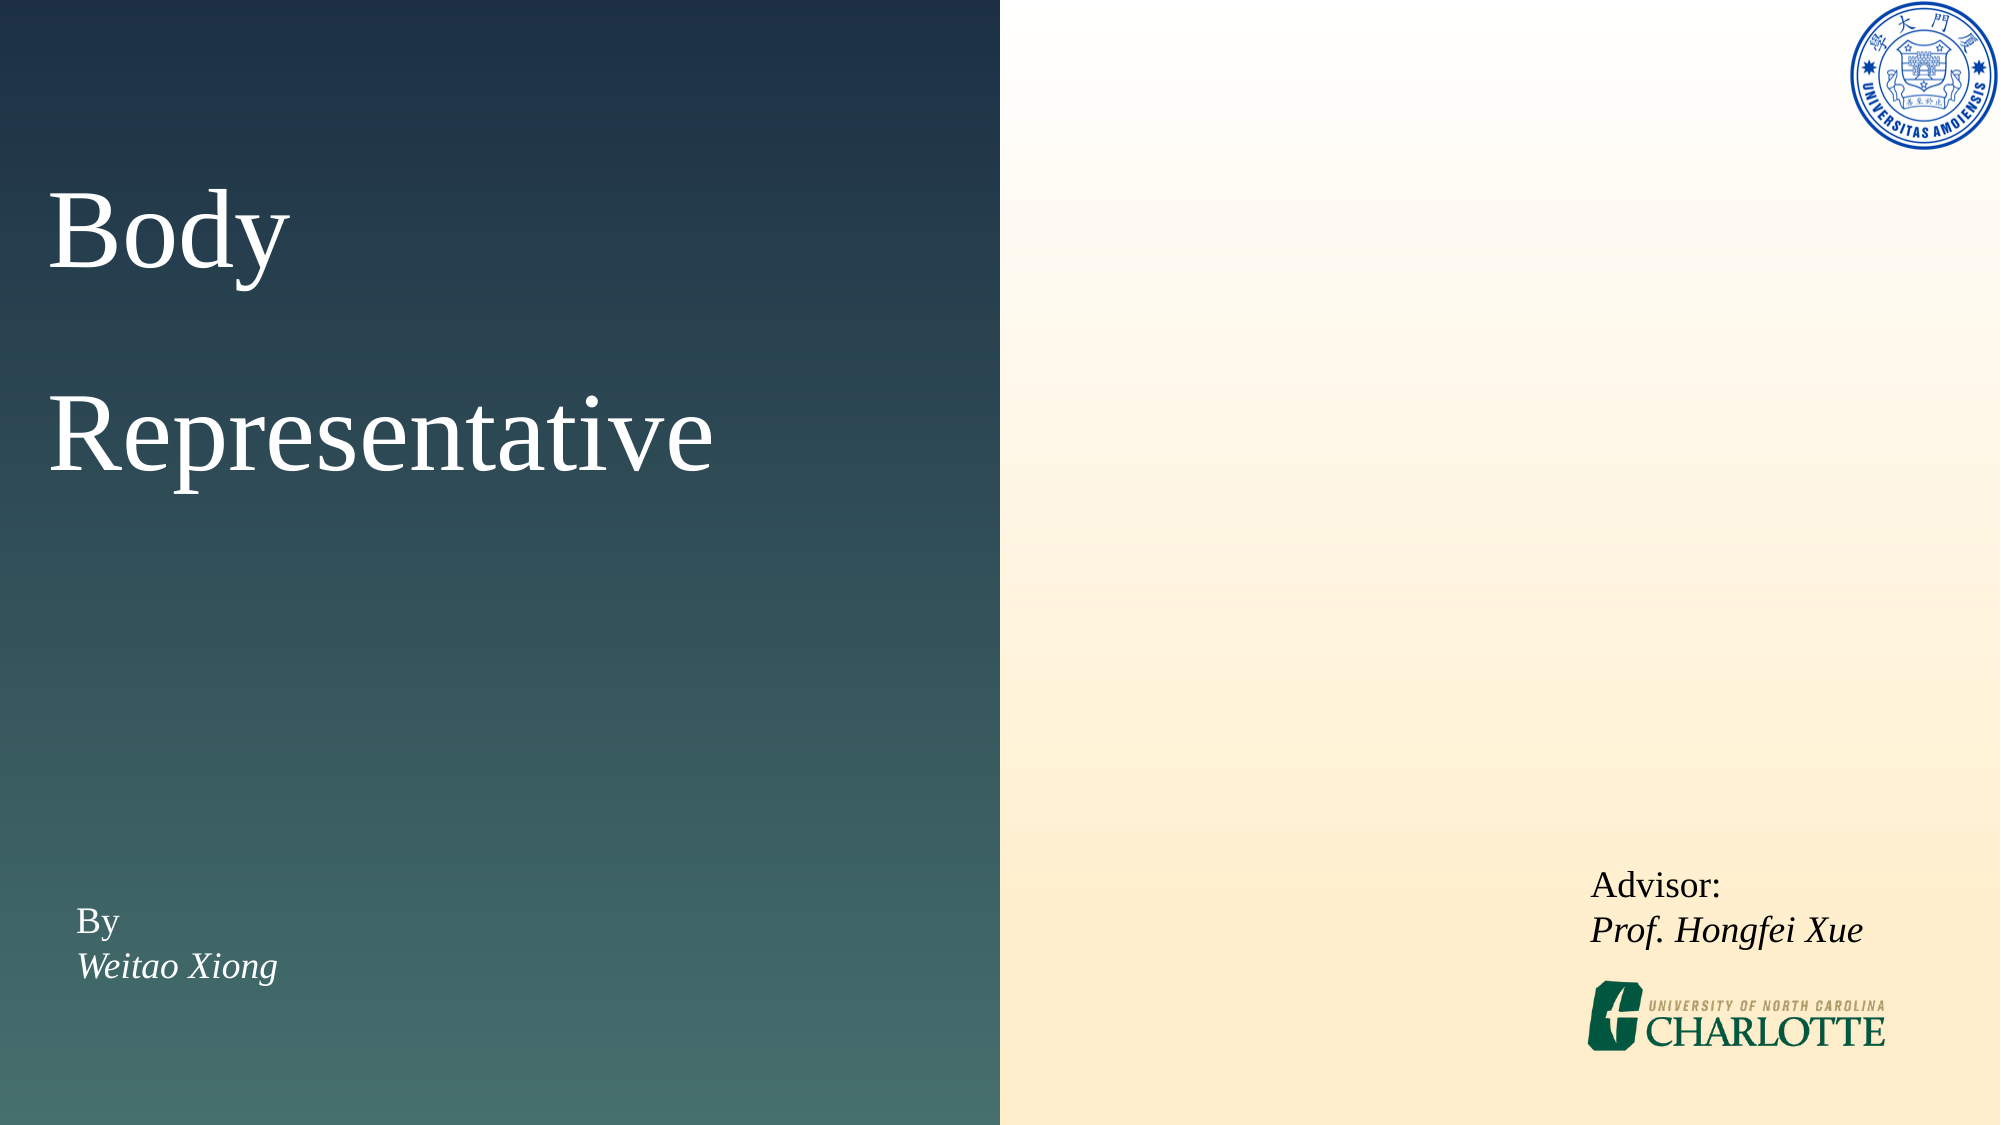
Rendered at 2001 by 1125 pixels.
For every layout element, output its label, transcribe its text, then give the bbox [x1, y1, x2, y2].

text_box Body Representative [32, 80, 924, 755]
picture [1847, 0, 2000, 152]
picture [1519, 888, 1955, 1125]
text_box Advisor: Prof. Hongfei Xue [1575, 852, 2000, 957]
text_box By Weitao Xiong [61, 888, 349, 994]
text_box [0, 0, 1001, 1125]
